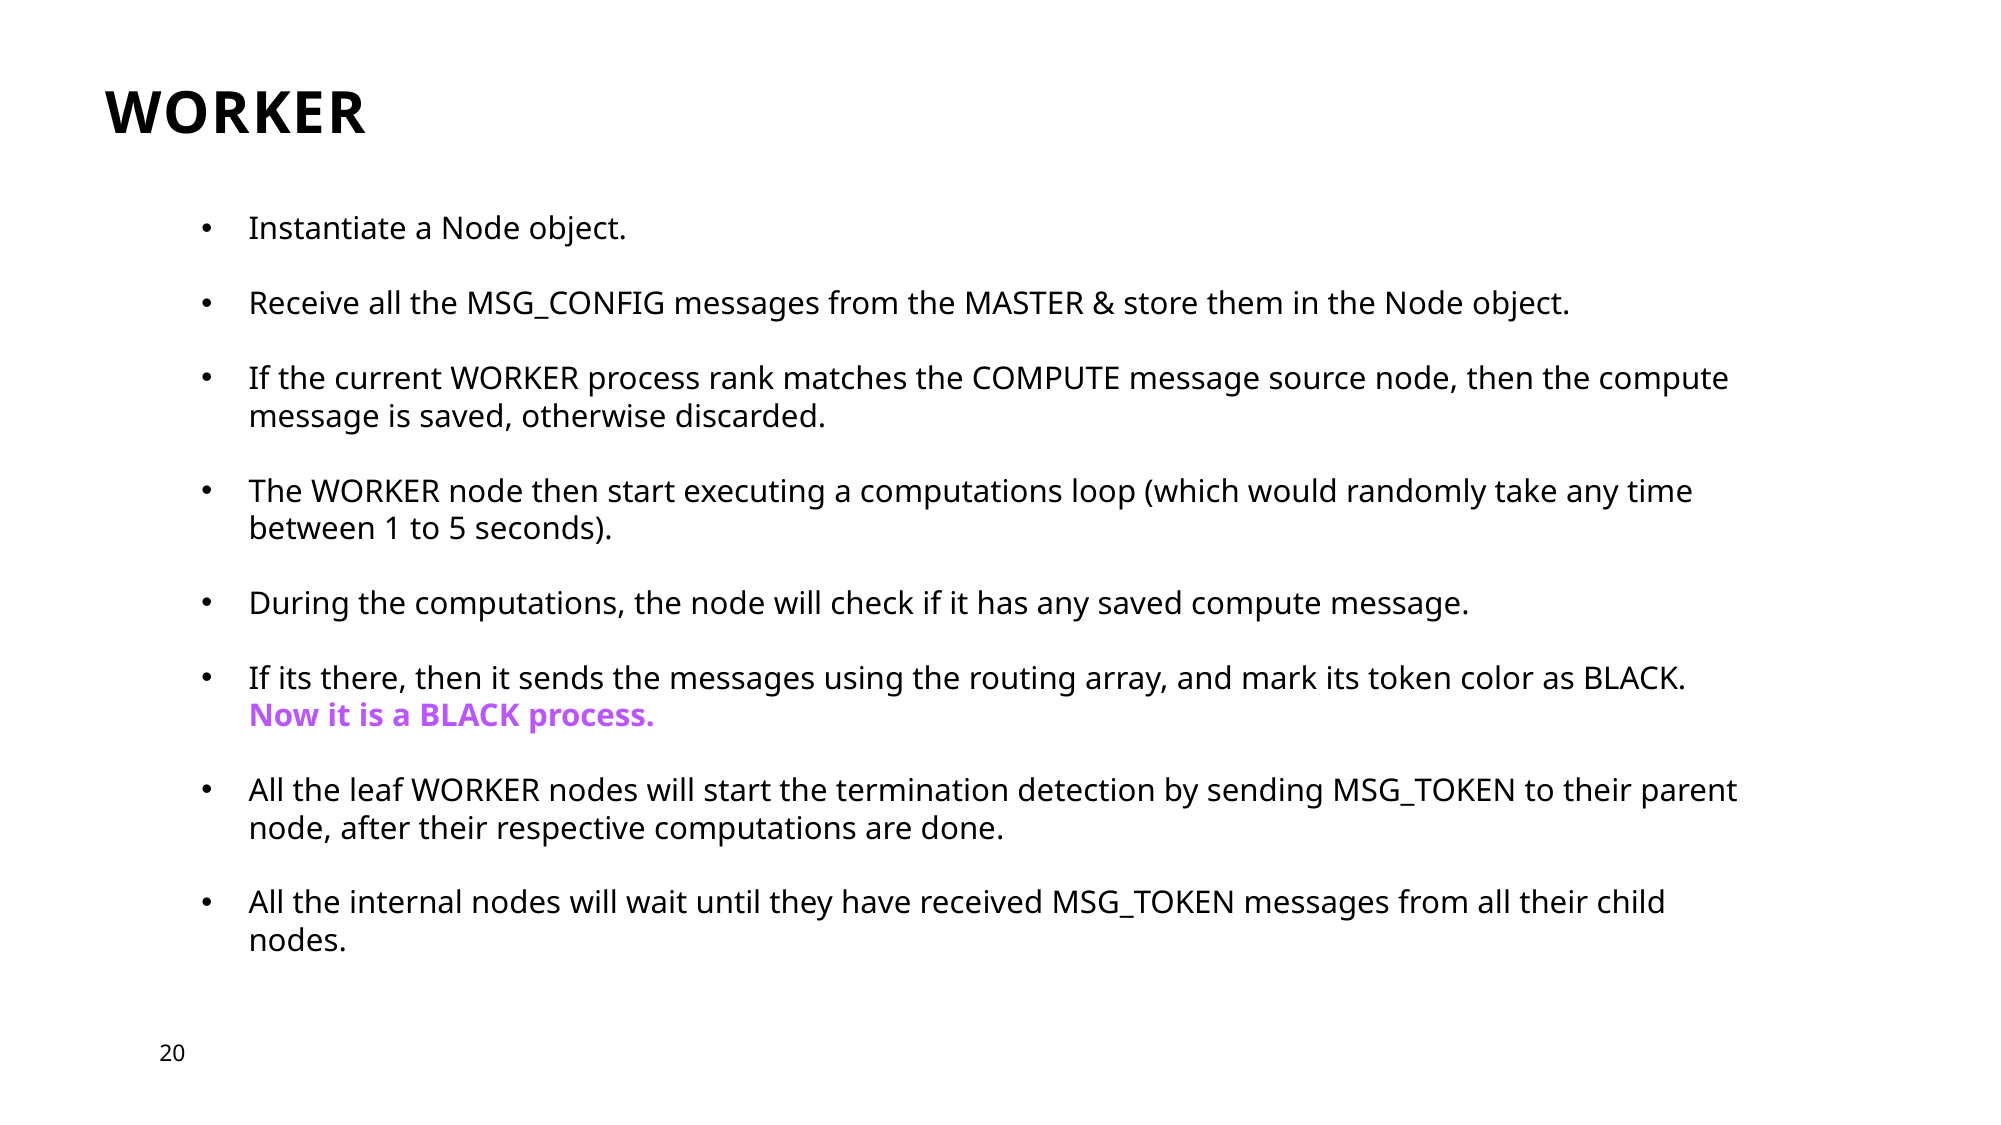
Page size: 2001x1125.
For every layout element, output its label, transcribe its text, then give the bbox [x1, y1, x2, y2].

text_box Instantiate a Node object. Receive all the MSG_CONFIG messages from the MASTER & store them in the Node object. If the current WORKER process rank matches the COMPUTE message source node, then the compute message is saved, otherwise discarded. The WORKER node then start executing a computations loop (which would randomly take any time between 1 to 5 seconds). During the computations, the node will check if it has any saved compute message. If its there, then it sends the messages using the routing array, and mark its token color as BLACK. Now it is a BLACK process. All the leaf WORKER nodes will start the termination detection by sending MSG_TOKEN to their parent node, after their respective computations are done. All the internal nodes will wait until they have received MSG_TOKEN messages from all their child nodes. [186, 201, 1771, 965]
title WORKER [105, 45, 608, 146]
slide_number 20 [159, 1038, 246, 1080]
